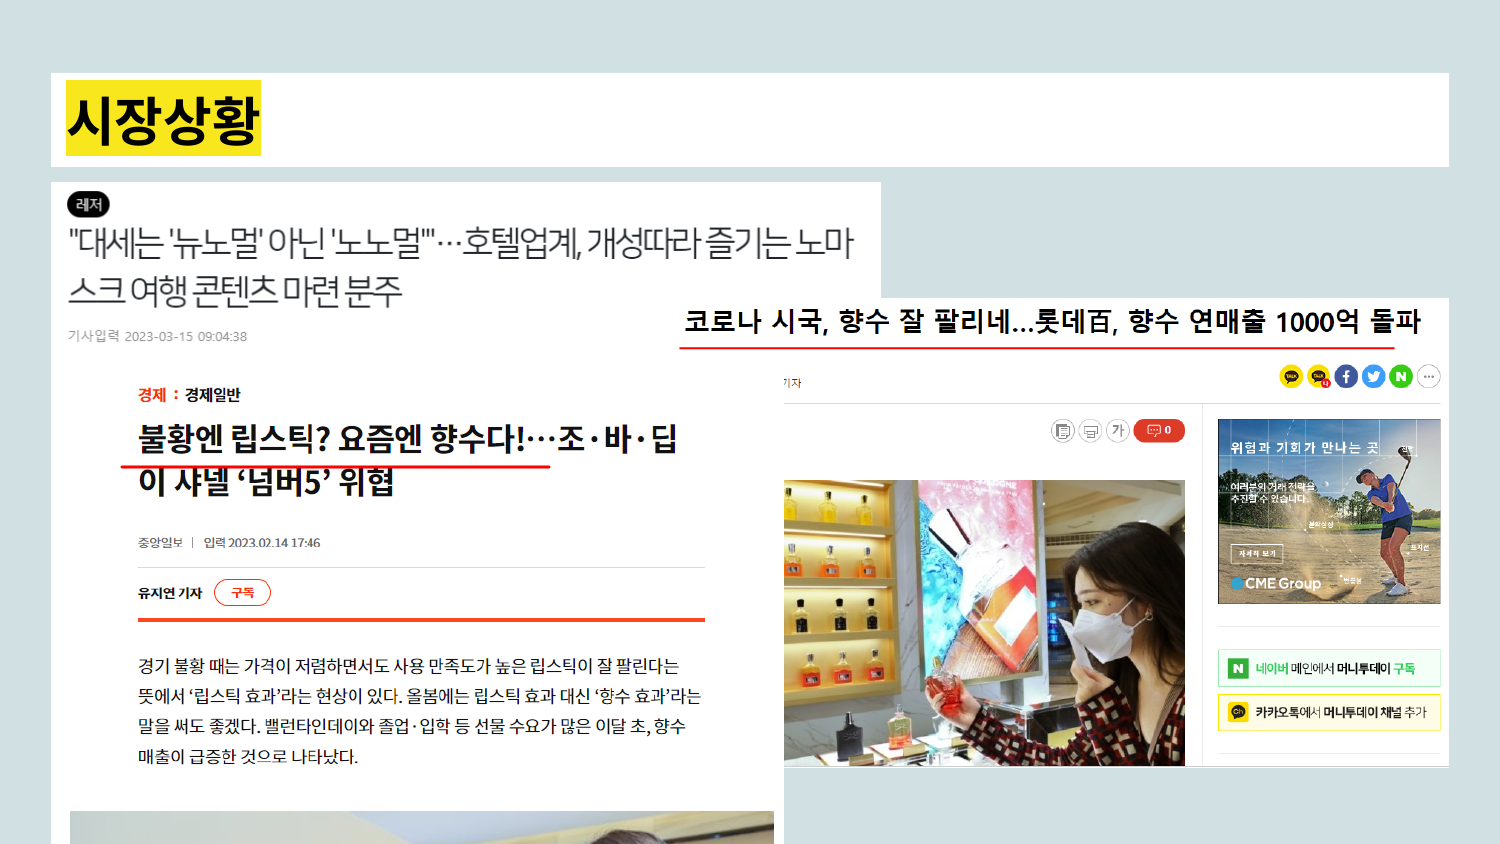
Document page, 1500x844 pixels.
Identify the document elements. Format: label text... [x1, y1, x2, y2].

title 시장상황 [51, 72, 1449, 167]
picture [50, 182, 1450, 844]
